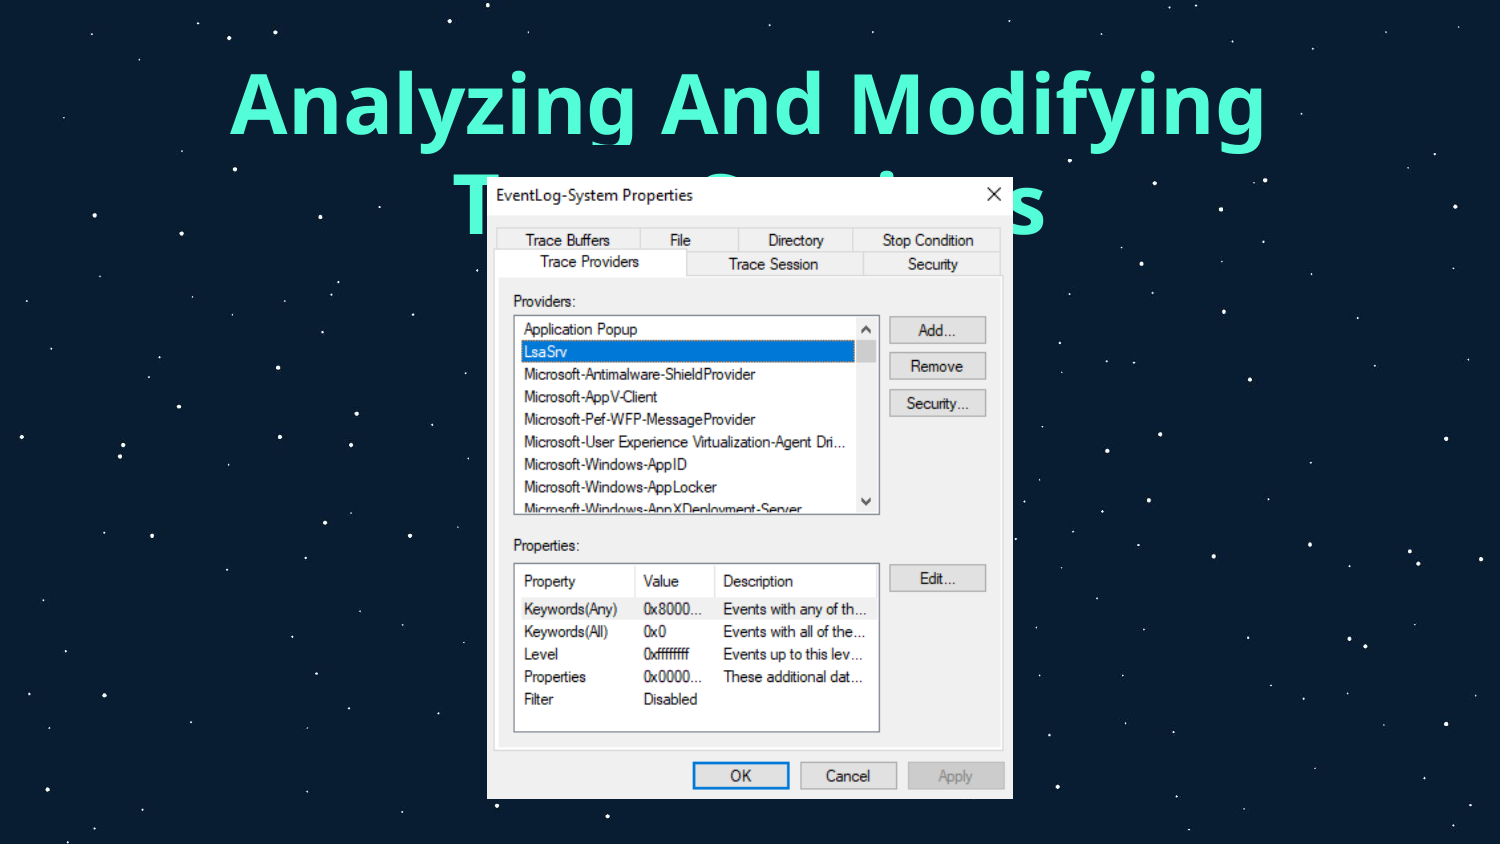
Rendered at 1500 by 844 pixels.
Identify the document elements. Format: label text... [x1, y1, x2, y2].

title Analyzing And Modifying Trace Sessions [118, 36, 1382, 131]
picture [0, 0, 1500, 844]
